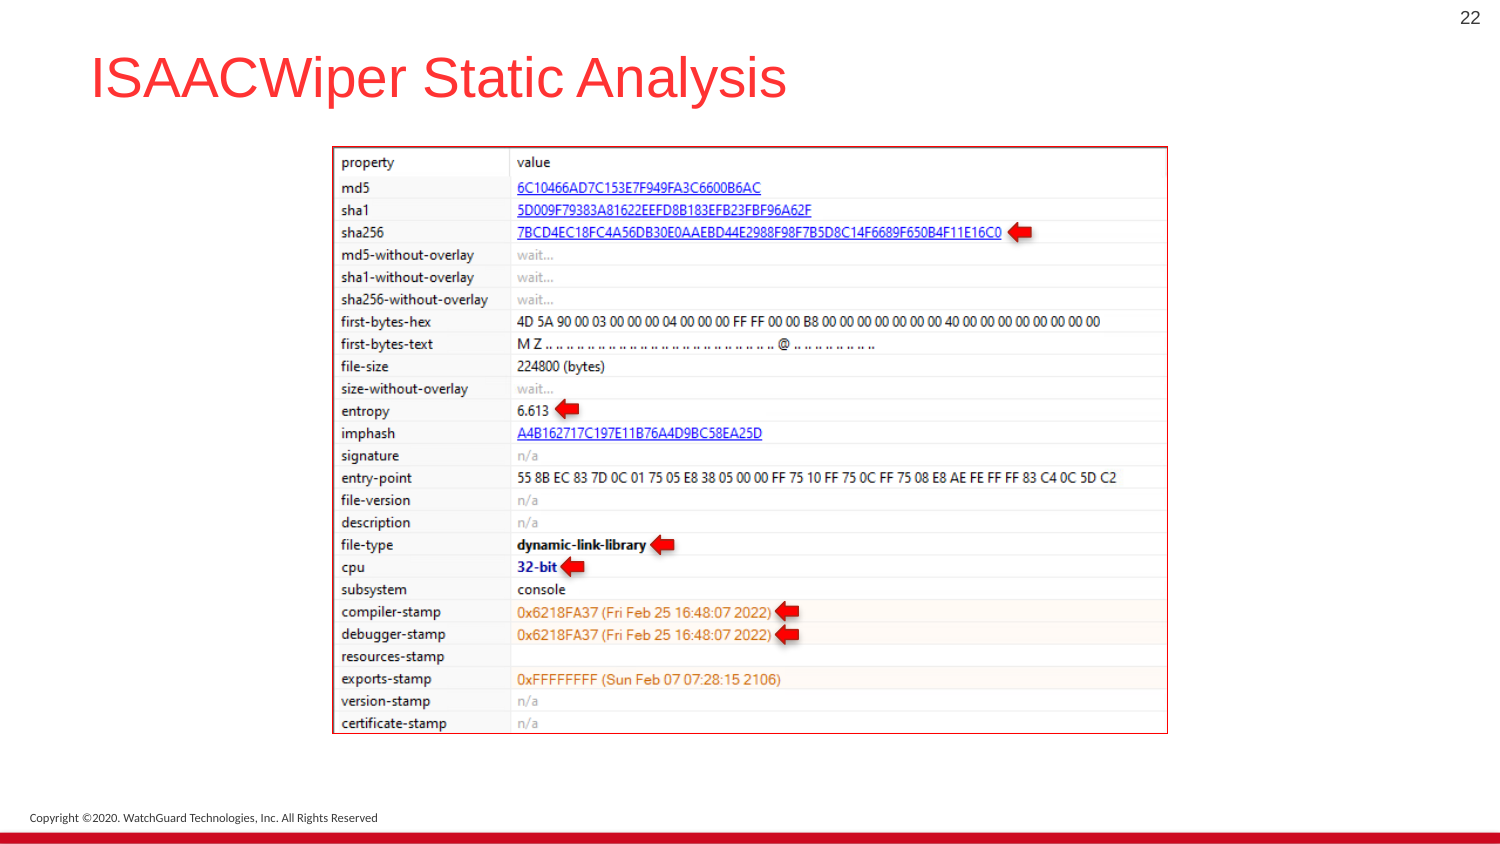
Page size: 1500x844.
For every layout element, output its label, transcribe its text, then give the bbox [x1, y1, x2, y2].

title ISAACWiper Static Analysis [75, 33, 1425, 117]
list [331, 146, 1169, 735]
slide_number 22 [1398, 0, 1497, 40]
